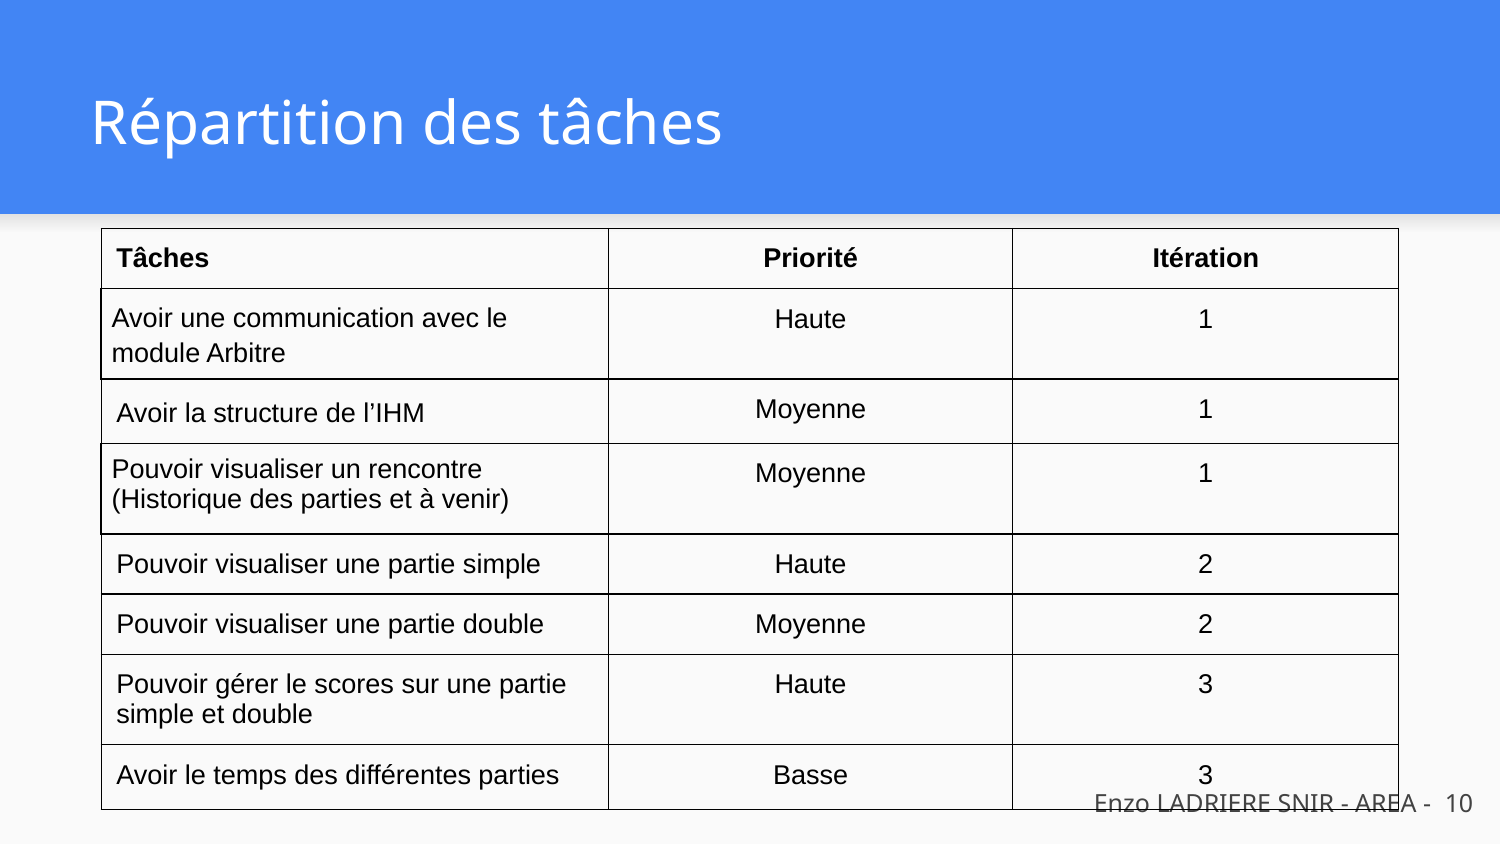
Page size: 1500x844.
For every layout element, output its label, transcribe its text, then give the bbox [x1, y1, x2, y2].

table_header Tâches [102, 229, 608, 288]
table_cell 3 [1013, 745, 1398, 809]
table_cell Avoir une communication avec le module Arbitre [102, 289, 608, 378]
table_cell 1 [1013, 380, 1398, 443]
table_cell Pouvoir visualiser un rencontre (Historique des parties et à venir) [102, 444, 608, 533]
table_cell Moyenne [609, 380, 1012, 443]
table_cell 1 [1013, 289, 1398, 378]
table_header Priorité [609, 229, 1012, 288]
table_cell Avoir la structure de l’IHM [102, 380, 608, 443]
table_cell Haute [609, 655, 1012, 744]
slide_number Enzo LADRIERE SNIR - AREA - ‹#› [868, 770, 1489, 835]
table_cell Haute [609, 535, 1012, 593]
table_cell Pouvoir visualiser une partie simple [102, 535, 608, 593]
table_cell 3 [1013, 655, 1398, 744]
table_cell Moyenne [609, 444, 1012, 533]
table_cell Moyenne [609, 595, 1012, 654]
table_cell Basse [609, 745, 1012, 809]
table_cell 2 [1013, 595, 1398, 654]
table_header Itération [1013, 229, 1398, 288]
table_cell 2 [1013, 535, 1398, 593]
table_cell Haute [609, 289, 1012, 378]
table_cell Pouvoir gérer le scores sur une partie simple et double [102, 655, 608, 744]
table_cell Pouvoir visualiser une partie double [102, 595, 608, 654]
table_cell 1 [1013, 444, 1398, 533]
table_cell Avoir le temps des différentes parties [102, 745, 608, 809]
title Répartition des tâches [75, 51, 1425, 178]
